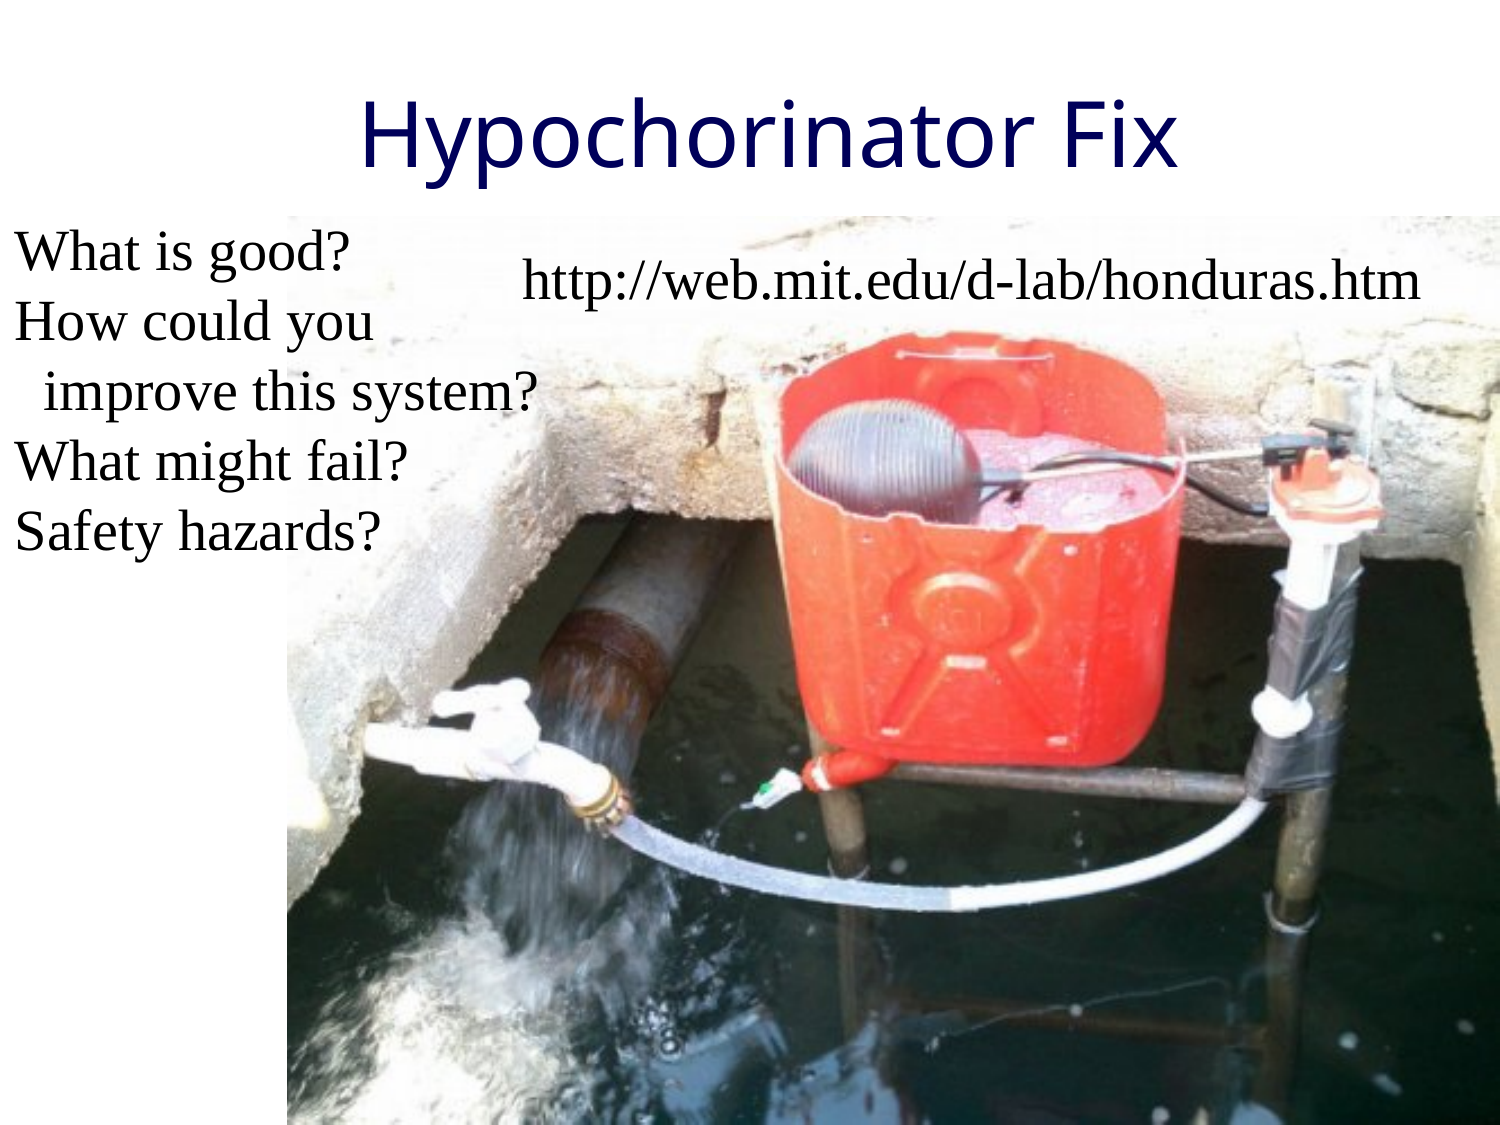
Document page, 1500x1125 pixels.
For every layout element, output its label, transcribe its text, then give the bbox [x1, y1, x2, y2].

picture [287, 216, 1500, 1125]
text_box What is good? How could you improve this system? What might fail? Safety hazards? [0, 205, 621, 570]
title Hypochorinator Fix [75, 37, 1463, 215]
